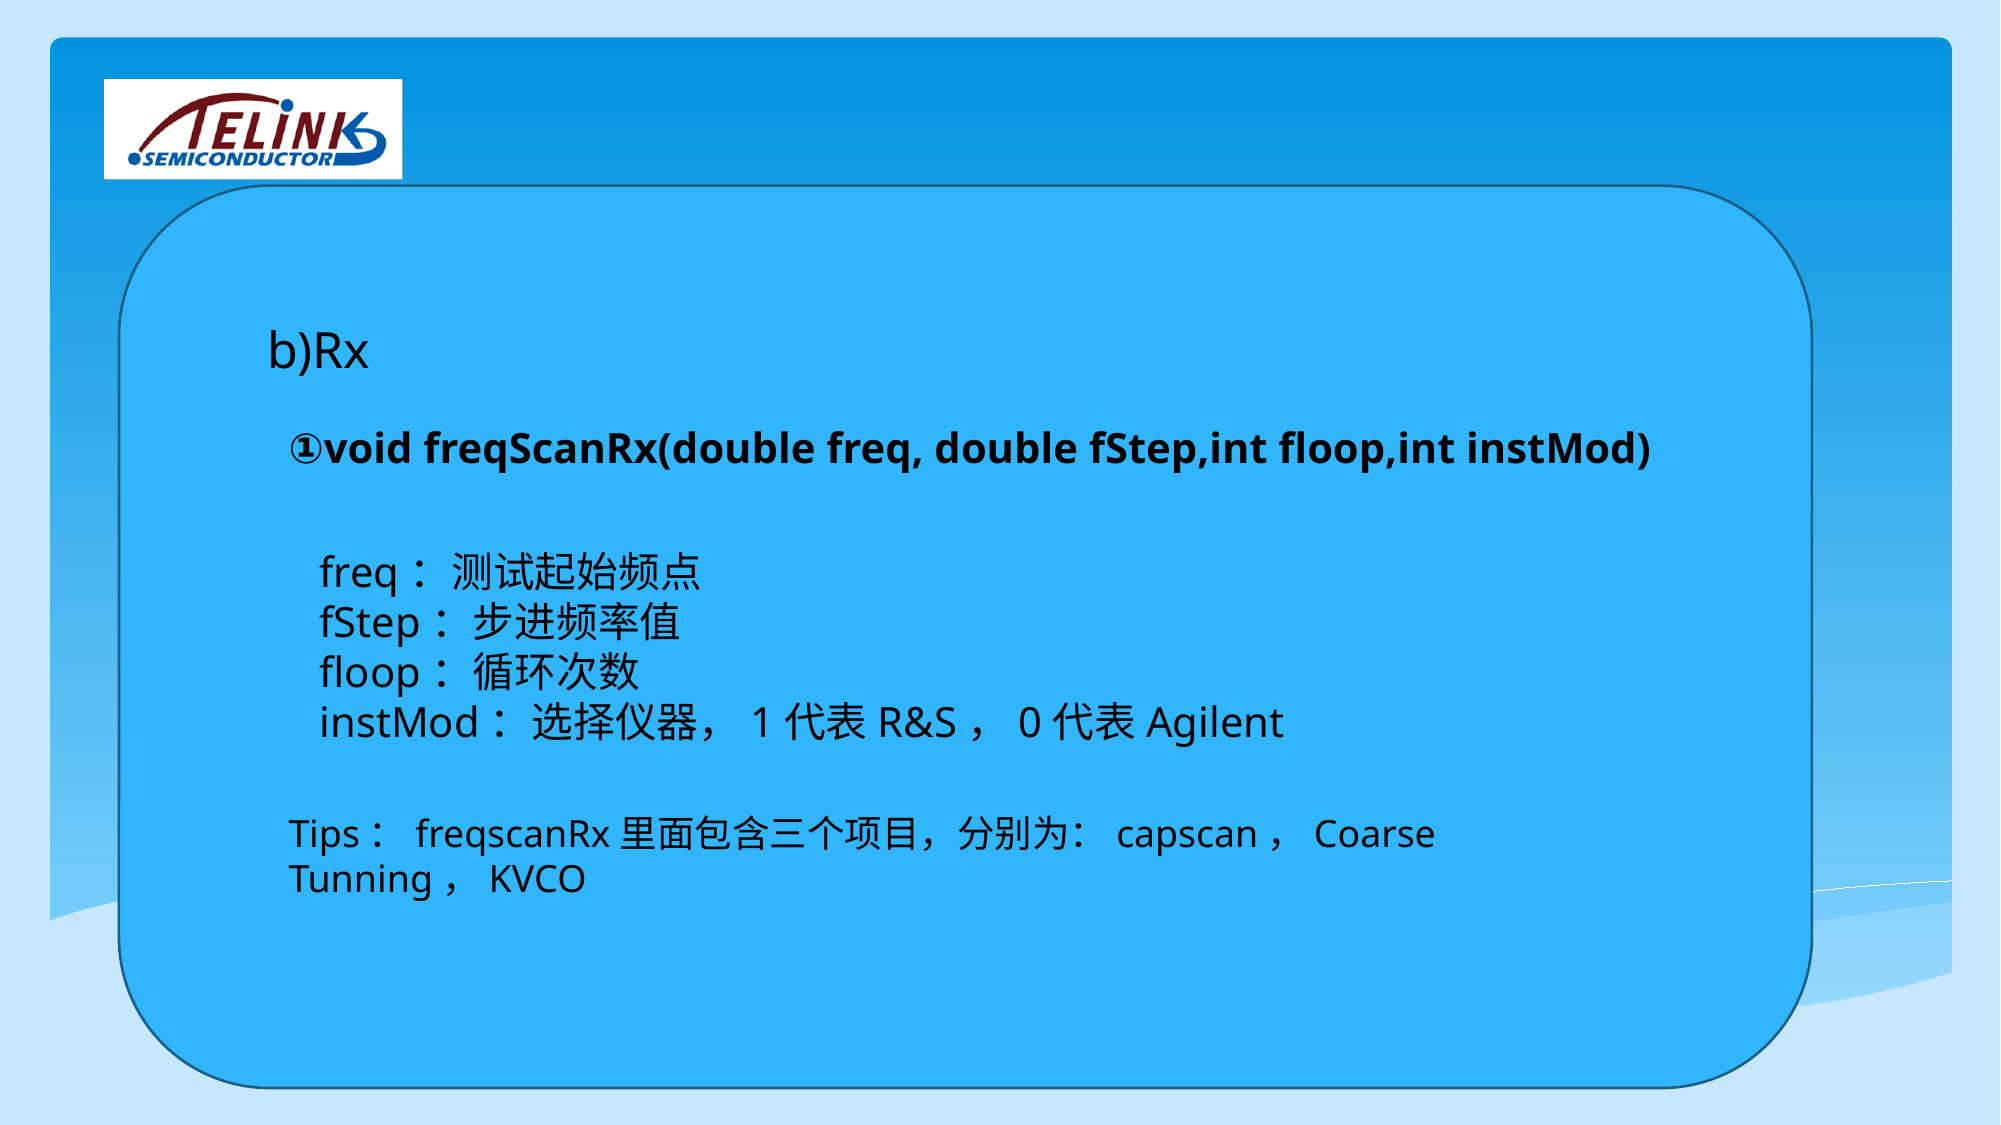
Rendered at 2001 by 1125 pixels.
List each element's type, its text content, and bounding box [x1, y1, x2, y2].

text_box Tips：freqscanRx里面包含三个项目，分别为：capscan，Coarse Tunning，KVCO [273, 802, 1577, 908]
text_box b)Rx [252, 311, 1710, 387]
text_box freq：测试起始频点 fStep：步进频率值 floop：循环次数 instMod：选择仪器，1代表R&S，0代表Agilent [304, 538, 1458, 753]
text_box [117, 184, 1814, 1090]
text_box ①void freqScanRx(double freq, double fStep,int floop,int instMod) [273, 414, 1677, 479]
picture [104, 80, 403, 180]
